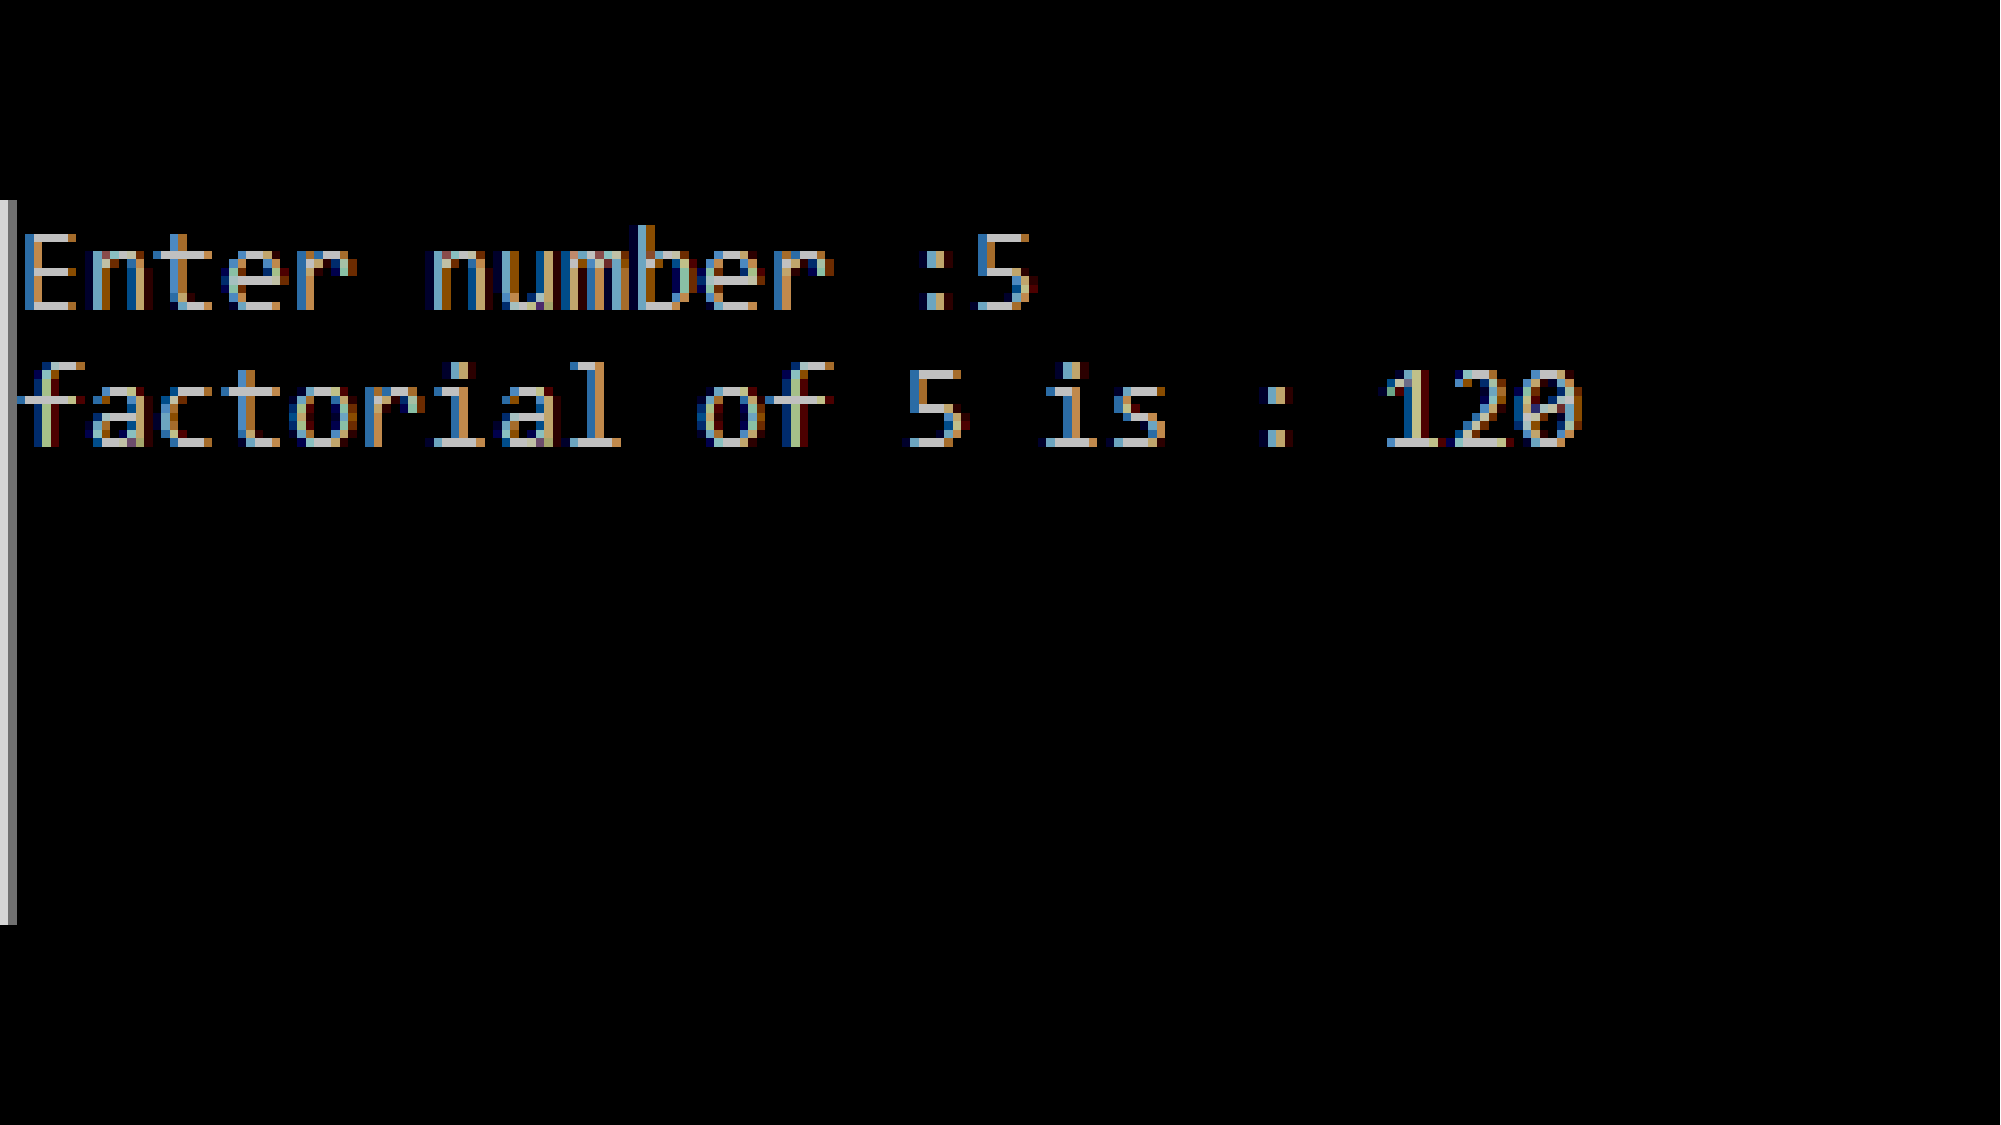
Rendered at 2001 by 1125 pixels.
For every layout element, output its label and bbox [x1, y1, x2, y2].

picture [0, 200, 2000, 925]
